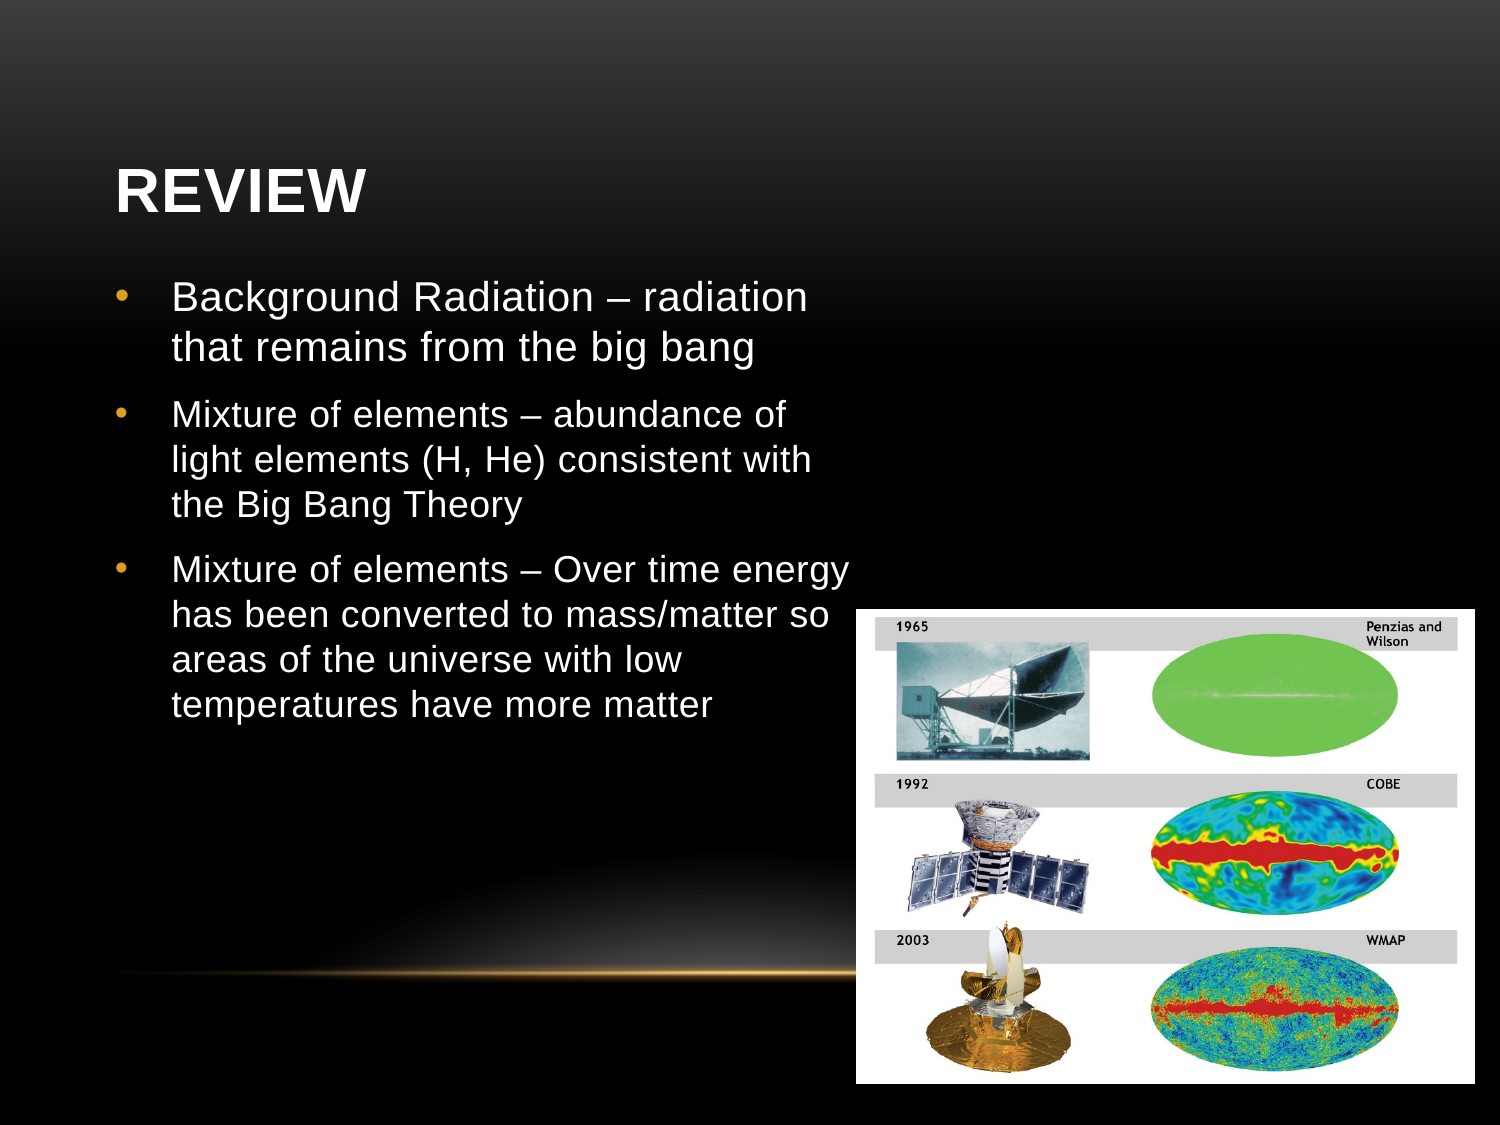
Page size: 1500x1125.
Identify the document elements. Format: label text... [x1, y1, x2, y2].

title Review [99, 45, 1400, 233]
list Background Radiation – radiation that remains from the big bang Mixture of elements – abundance of light elements (H, He) consistent with the Big Bang Theory Mixture of elements – Over time energy has been converted to mass/matter so areas of the universe with low temperatures have more matter [99, 262, 880, 938]
picture [0, 0, 1500, 1125]
